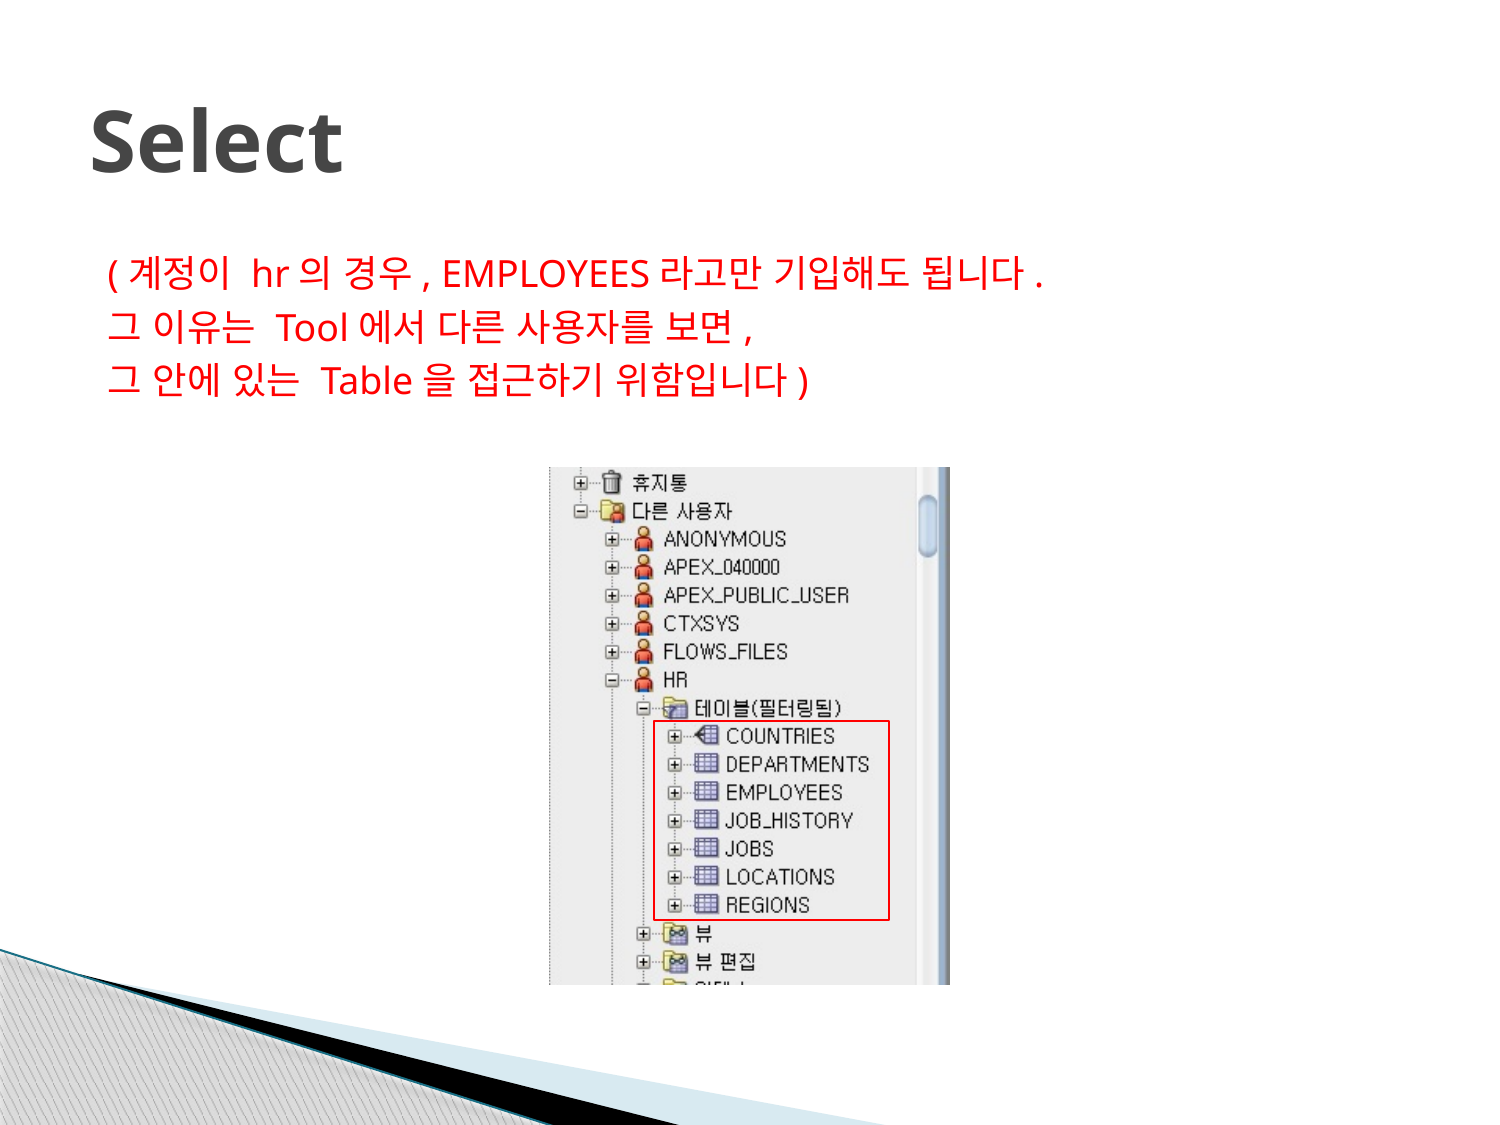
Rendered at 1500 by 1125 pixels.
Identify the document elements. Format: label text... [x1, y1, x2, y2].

picture [549, 466, 951, 985]
list (계정이 hr의 경우, EMPLOYEES라고만 기입해도 됩니다. 그 이유는 Tool에서 다른 사용자를 보면, 그 안에 있는 Table을 접근하기 위함입니다) [75, 243, 1425, 986]
title Select [75, 45, 1425, 233]
